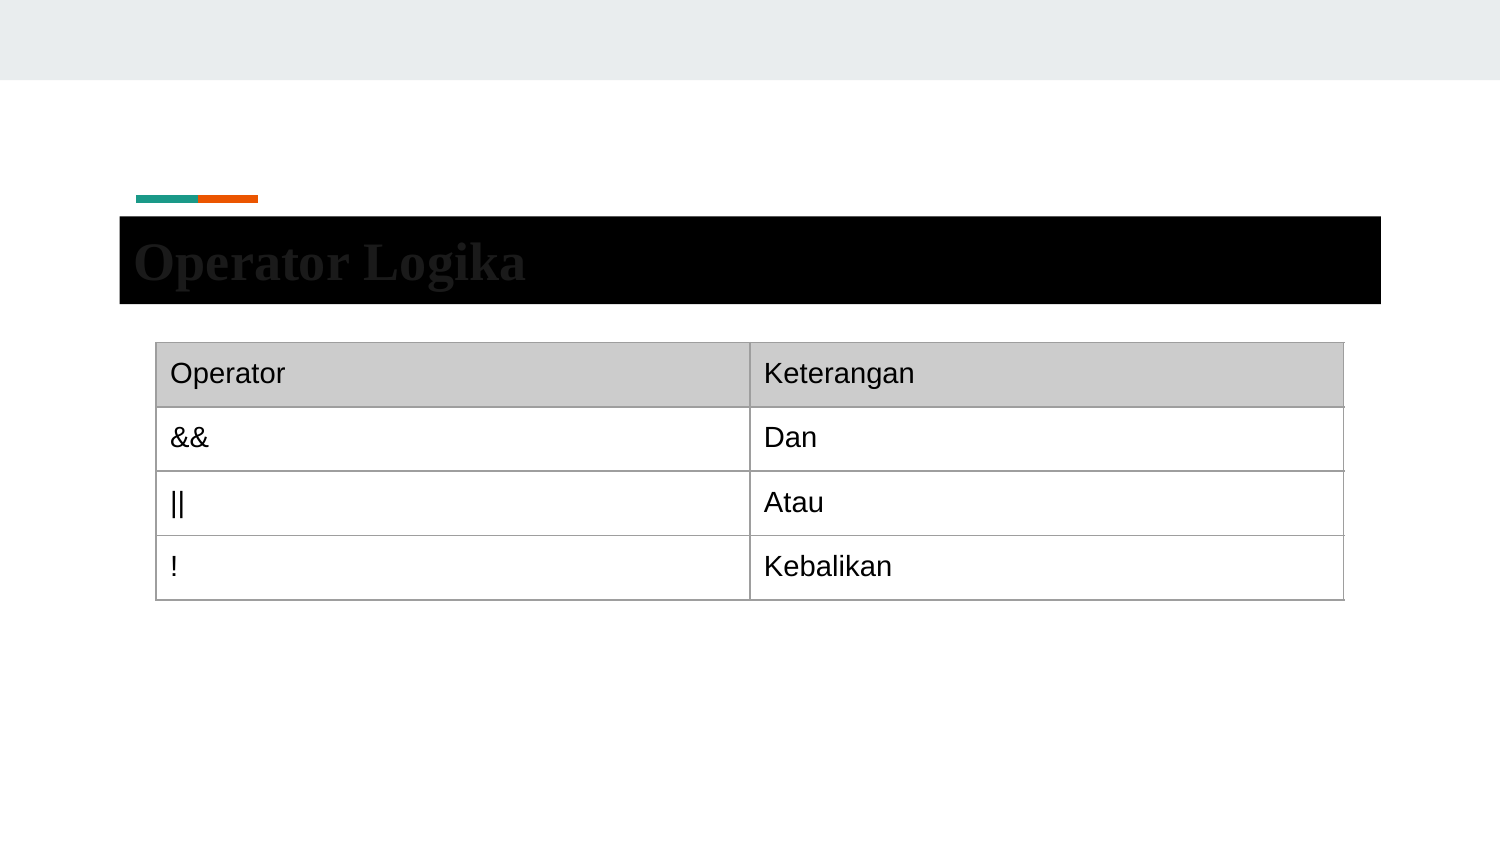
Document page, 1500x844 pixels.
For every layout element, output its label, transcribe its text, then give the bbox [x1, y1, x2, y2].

text_box Atau [749, 471, 1344, 535]
text_box Dan [749, 406, 1344, 471]
text_box Keterangan [749, 342, 1344, 406]
text_box [0, 0, 1500, 81]
text_box ! [156, 535, 749, 600]
text_box || [156, 471, 749, 535]
text_box Operator [156, 342, 749, 406]
text_box Operator Logika [119, 216, 1381, 305]
text_box Kebalikan [749, 535, 1344, 600]
text_box && [156, 406, 749, 471]
